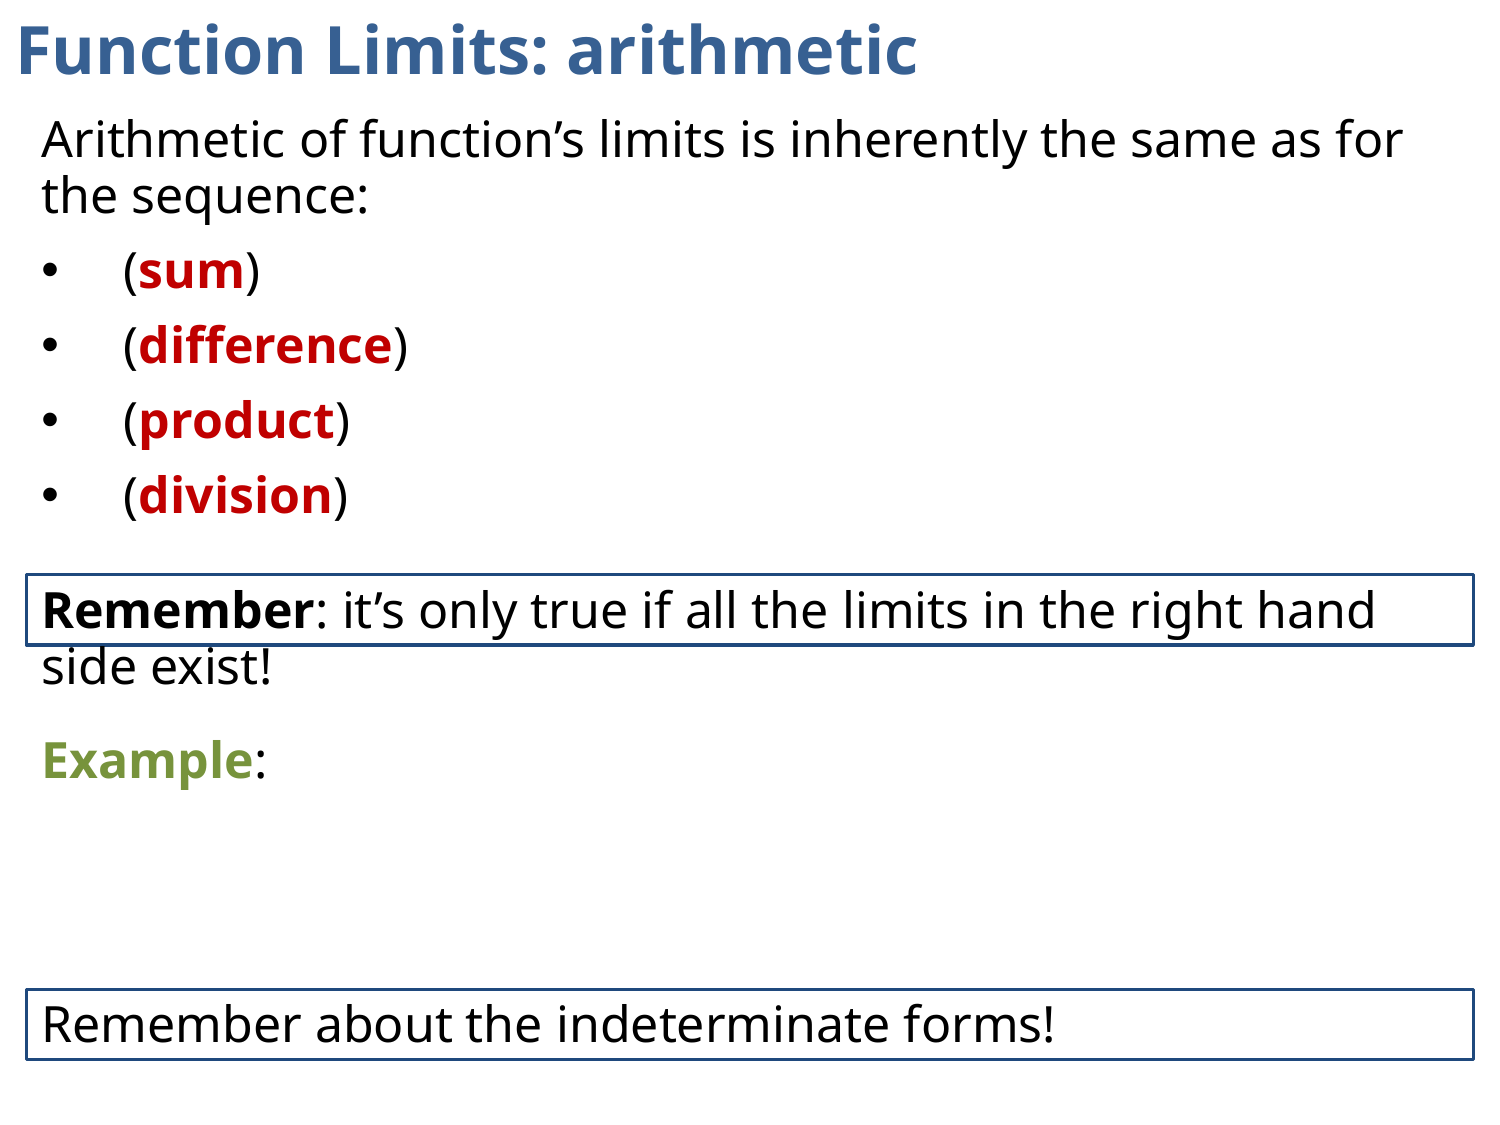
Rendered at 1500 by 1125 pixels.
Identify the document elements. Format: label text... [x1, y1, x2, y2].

title Function Limits: arithmetic [0, 0, 1500, 102]
text_box Remember: it’s only true if all the limits in the right hand side exist! [26, 574, 1474, 646]
text_box Remember about the indeterminate forms! [26, 989, 1474, 1060]
